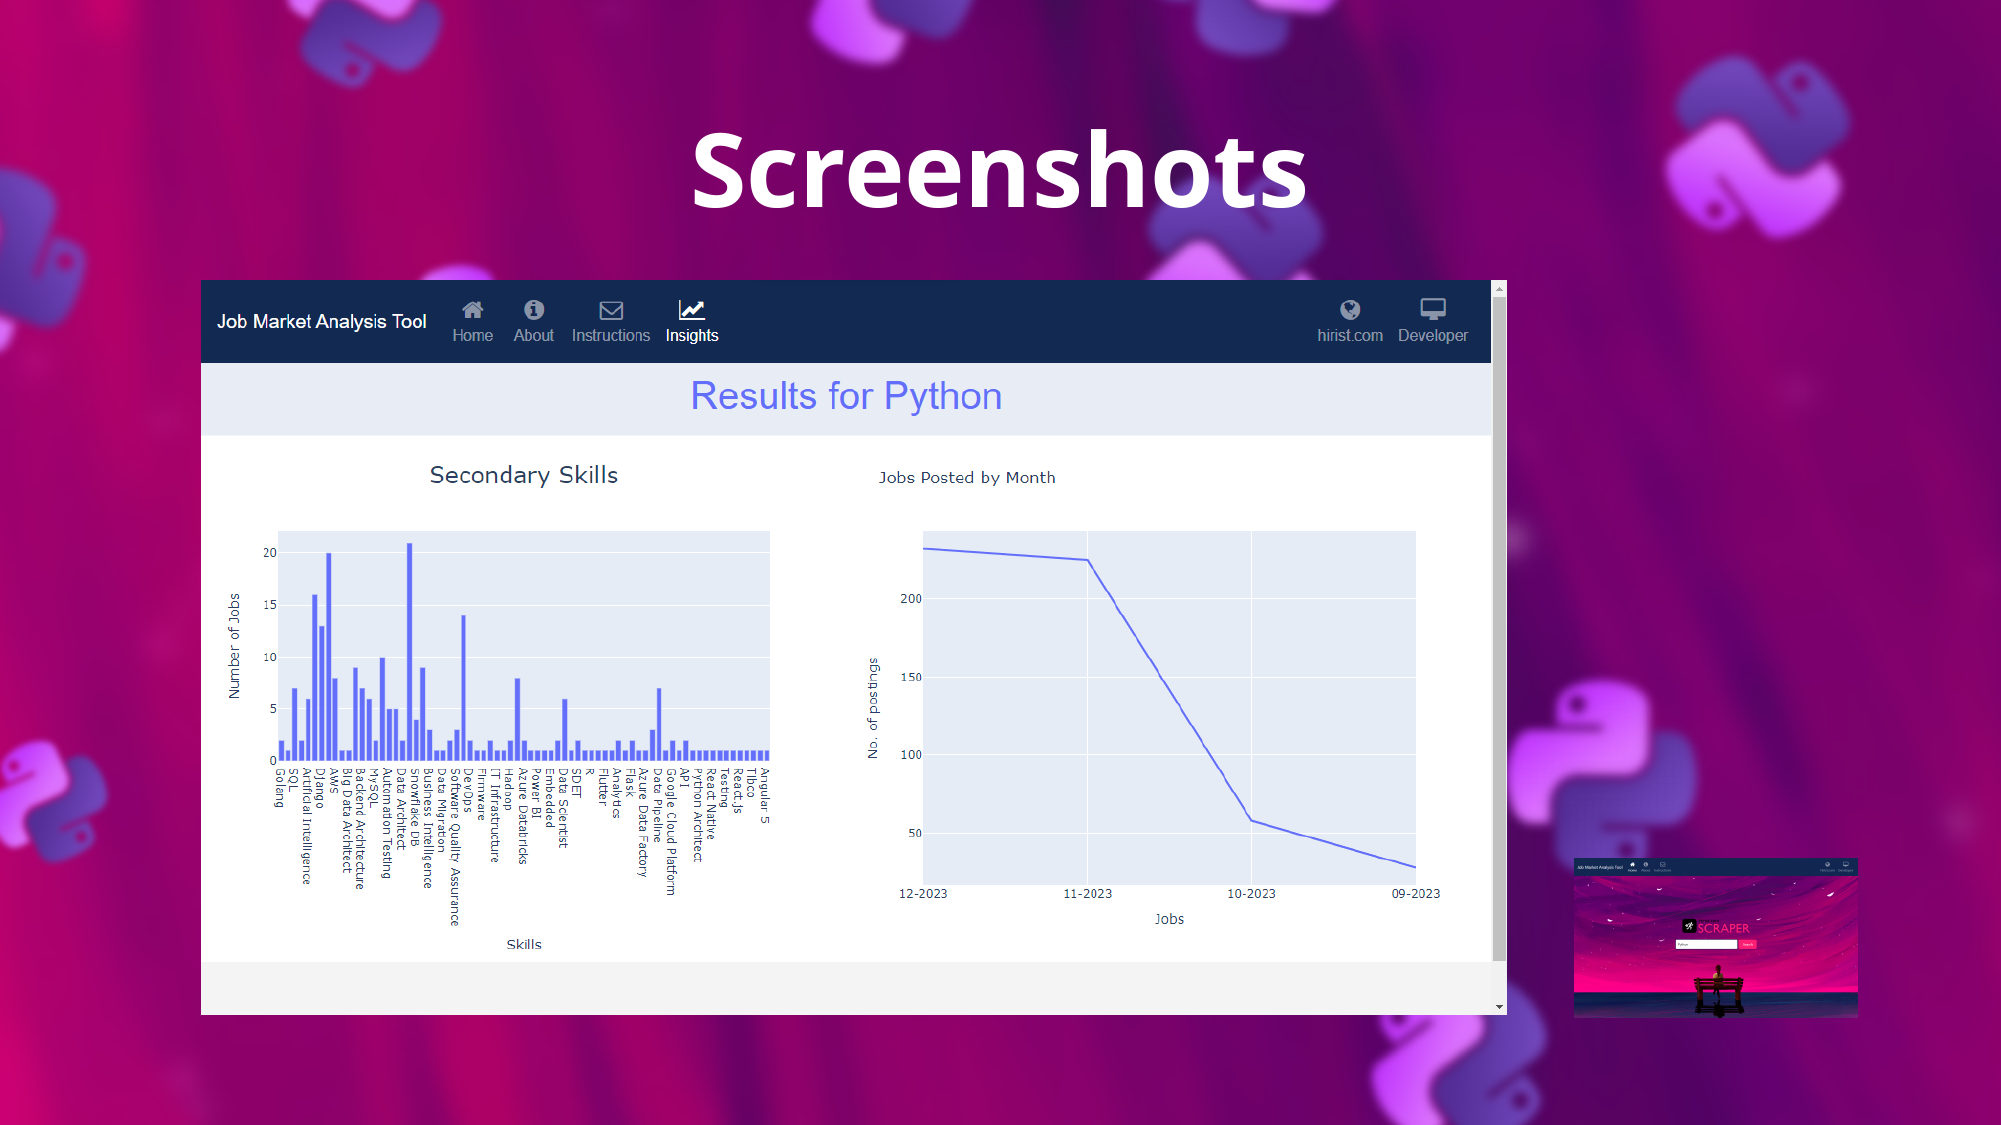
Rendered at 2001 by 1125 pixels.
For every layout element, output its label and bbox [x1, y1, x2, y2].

text_box [0, 0, 2000, 1125]
picture [201, 280, 1507, 1015]
picture [1574, 858, 1858, 1018]
